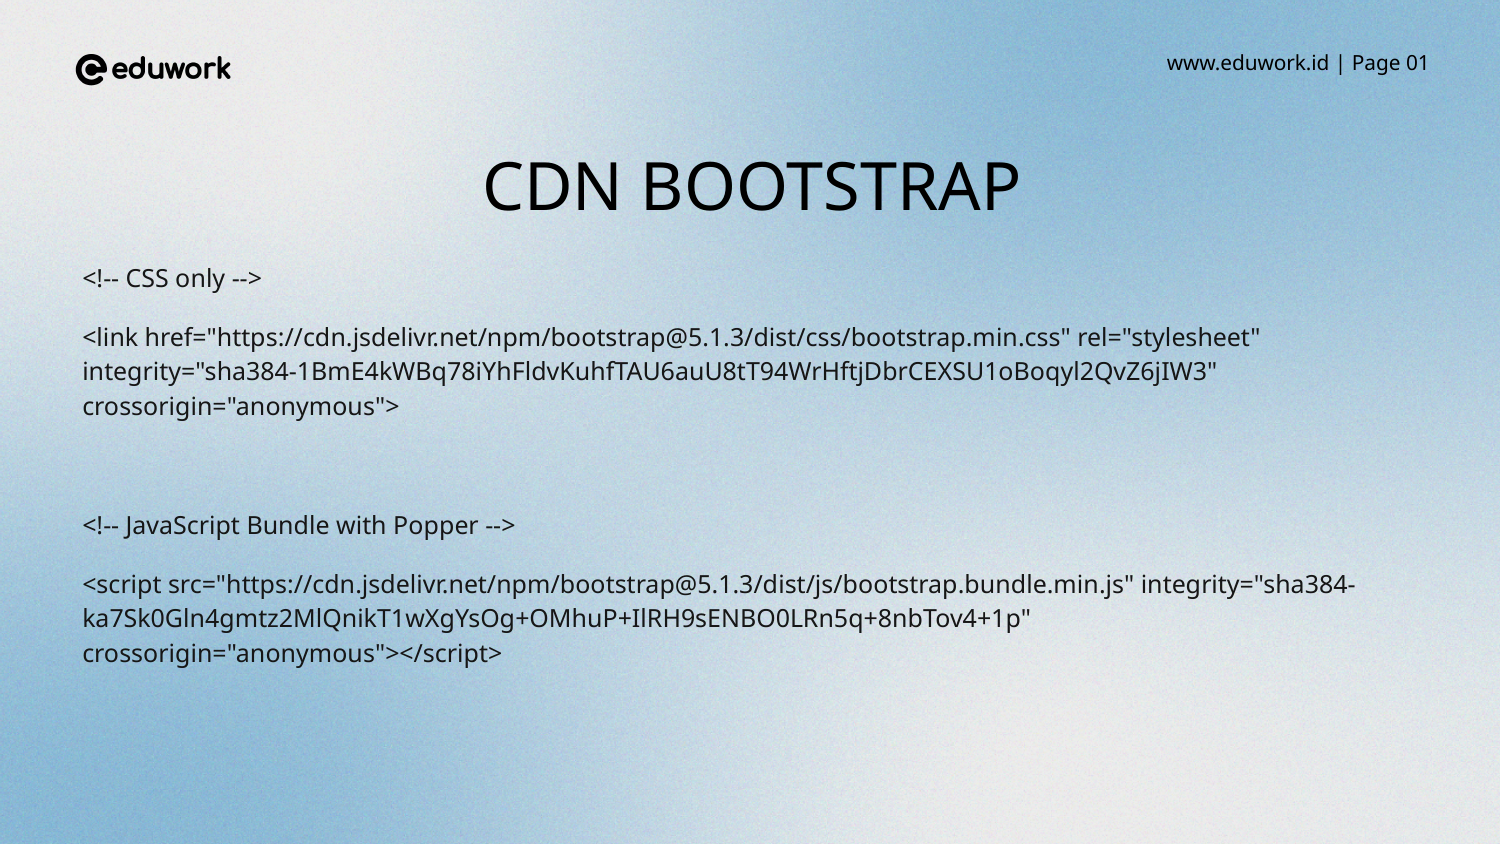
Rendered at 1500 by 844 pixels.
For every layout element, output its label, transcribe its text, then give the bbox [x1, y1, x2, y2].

text_box CDN BOOTSTRAP [300, 88, 1205, 239]
text_box www.eduwork.id | Page 01 [1134, 37, 1445, 88]
picture [0, 0, 1500, 844]
text_box <!-- CSS only --> <link href="https://cdn.jsdelivr.net/npm/bootstrap@5.1.3/dist/css/bootstrap.min.css" rel="stylesheet" integrity="sha384-1BmE4kWBq78iYhFldvKuhfTAU6auU8tT94WrHftjDbrCEXSU1oBoqyl2QvZ6jIW3" crossorigin="anonymous"> <!-- JavaScript Bundle with Popper --> <script src="https://cdn.jsdelivr.net/npm/bootstrap@5.1.3/dist/js/bootstrap.bundle.min.js" integrity="sha384-ka7Sk0Gln4gmtz2MlQnikT1wXgYsOg+OMhuP+IlRH9sENBO0LRn5q+8nbTov4+1p" crossorigin="anonymous"></script> [67, 242, 1424, 791]
